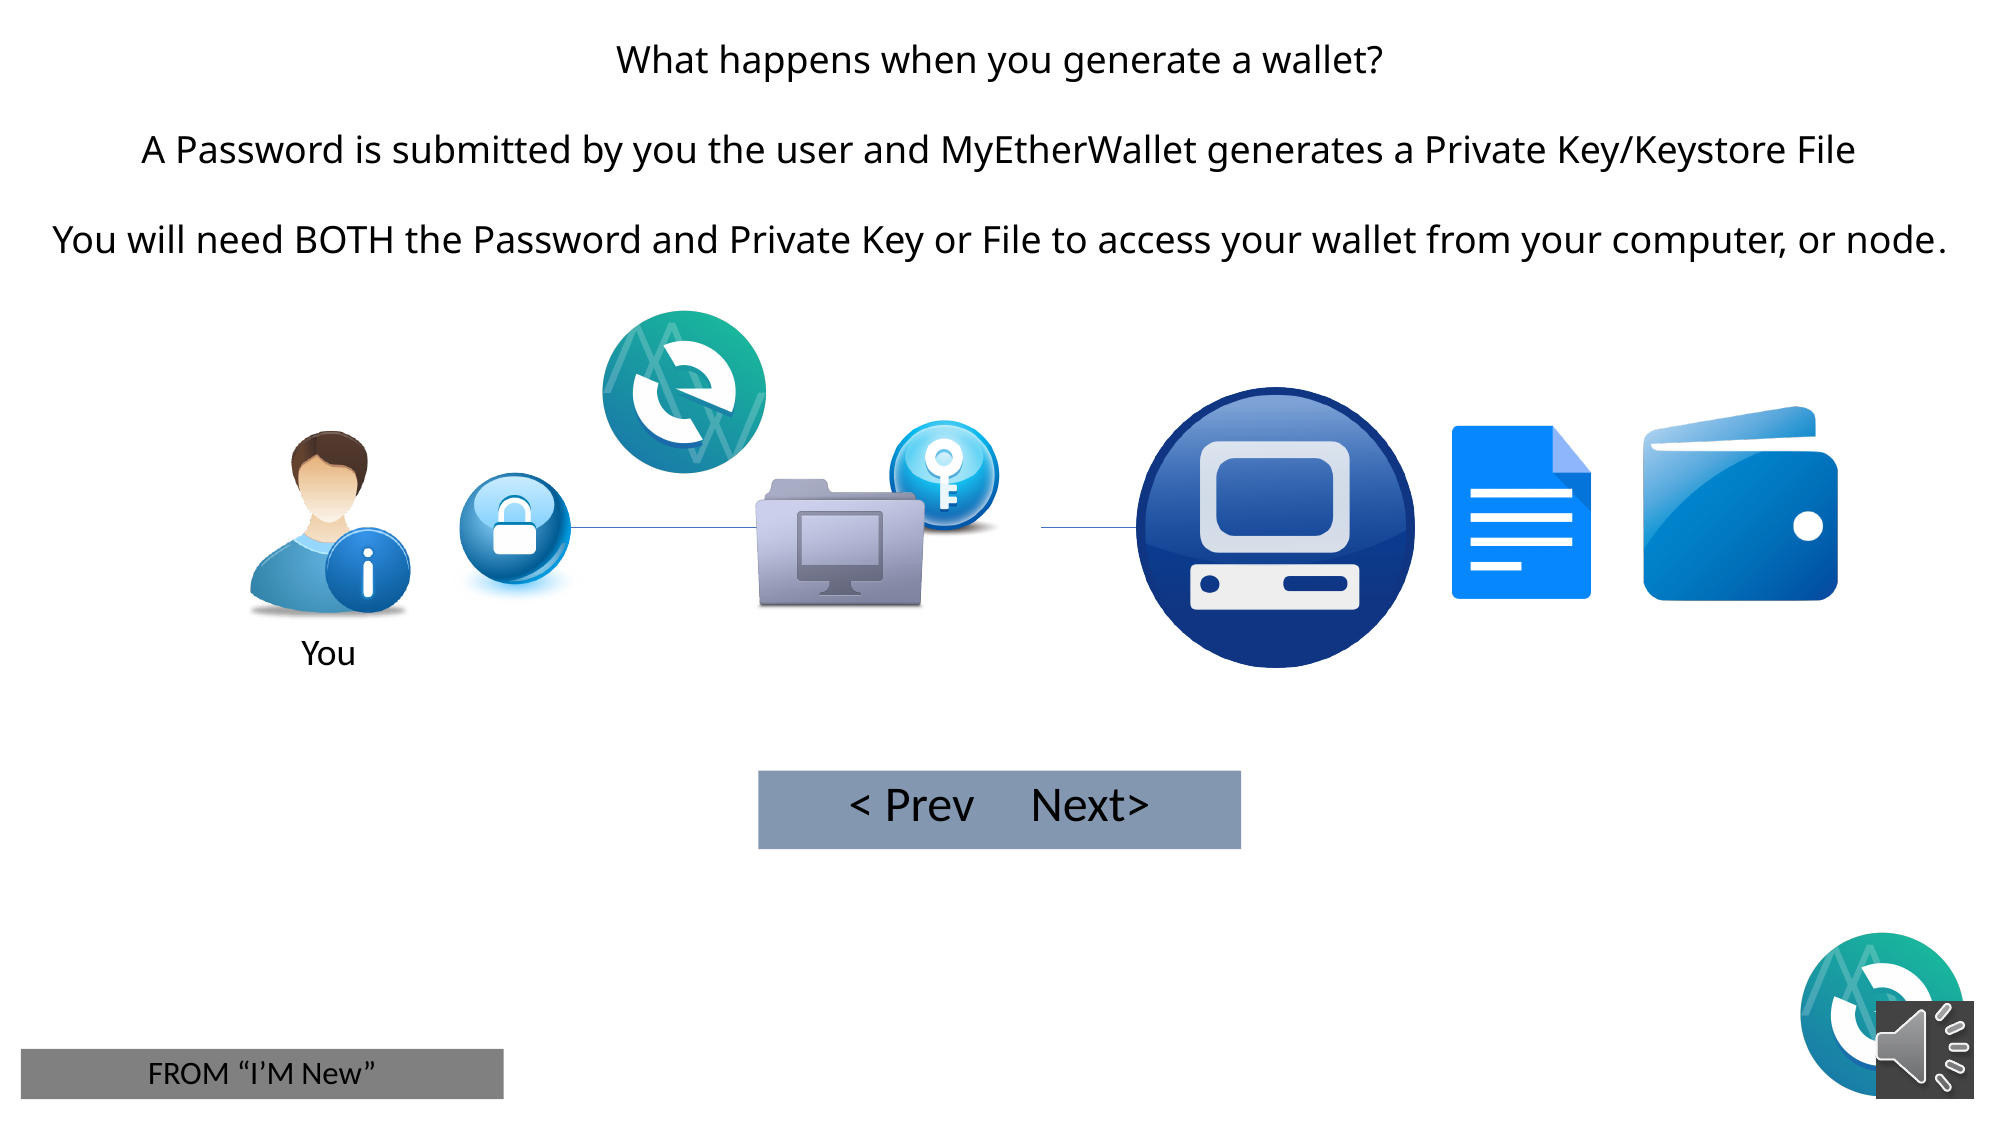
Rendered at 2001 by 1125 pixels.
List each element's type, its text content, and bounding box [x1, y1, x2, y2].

picture [1136, 387, 1415, 668]
picture [233, 429, 425, 621]
picture [1421, 412, 1621, 612]
picture [1797, 929, 1975, 1100]
text_box FROM “I’M New” [20, 1048, 504, 1100]
picture [599, 307, 1041, 626]
picture [440, 462, 594, 612]
text_box < Prev Next> [758, 770, 1242, 850]
text_box What happens when you generate a wallet? A Password is submitted by you the user and MyEtherWallet generates a Private Key/Keystore File You will need BOTH the Password and Private Key or File to access your wallet from your computer, or node. [0, 29, 2000, 269]
text_box You [139, 620, 518, 681]
picture [1643, 406, 1838, 601]
